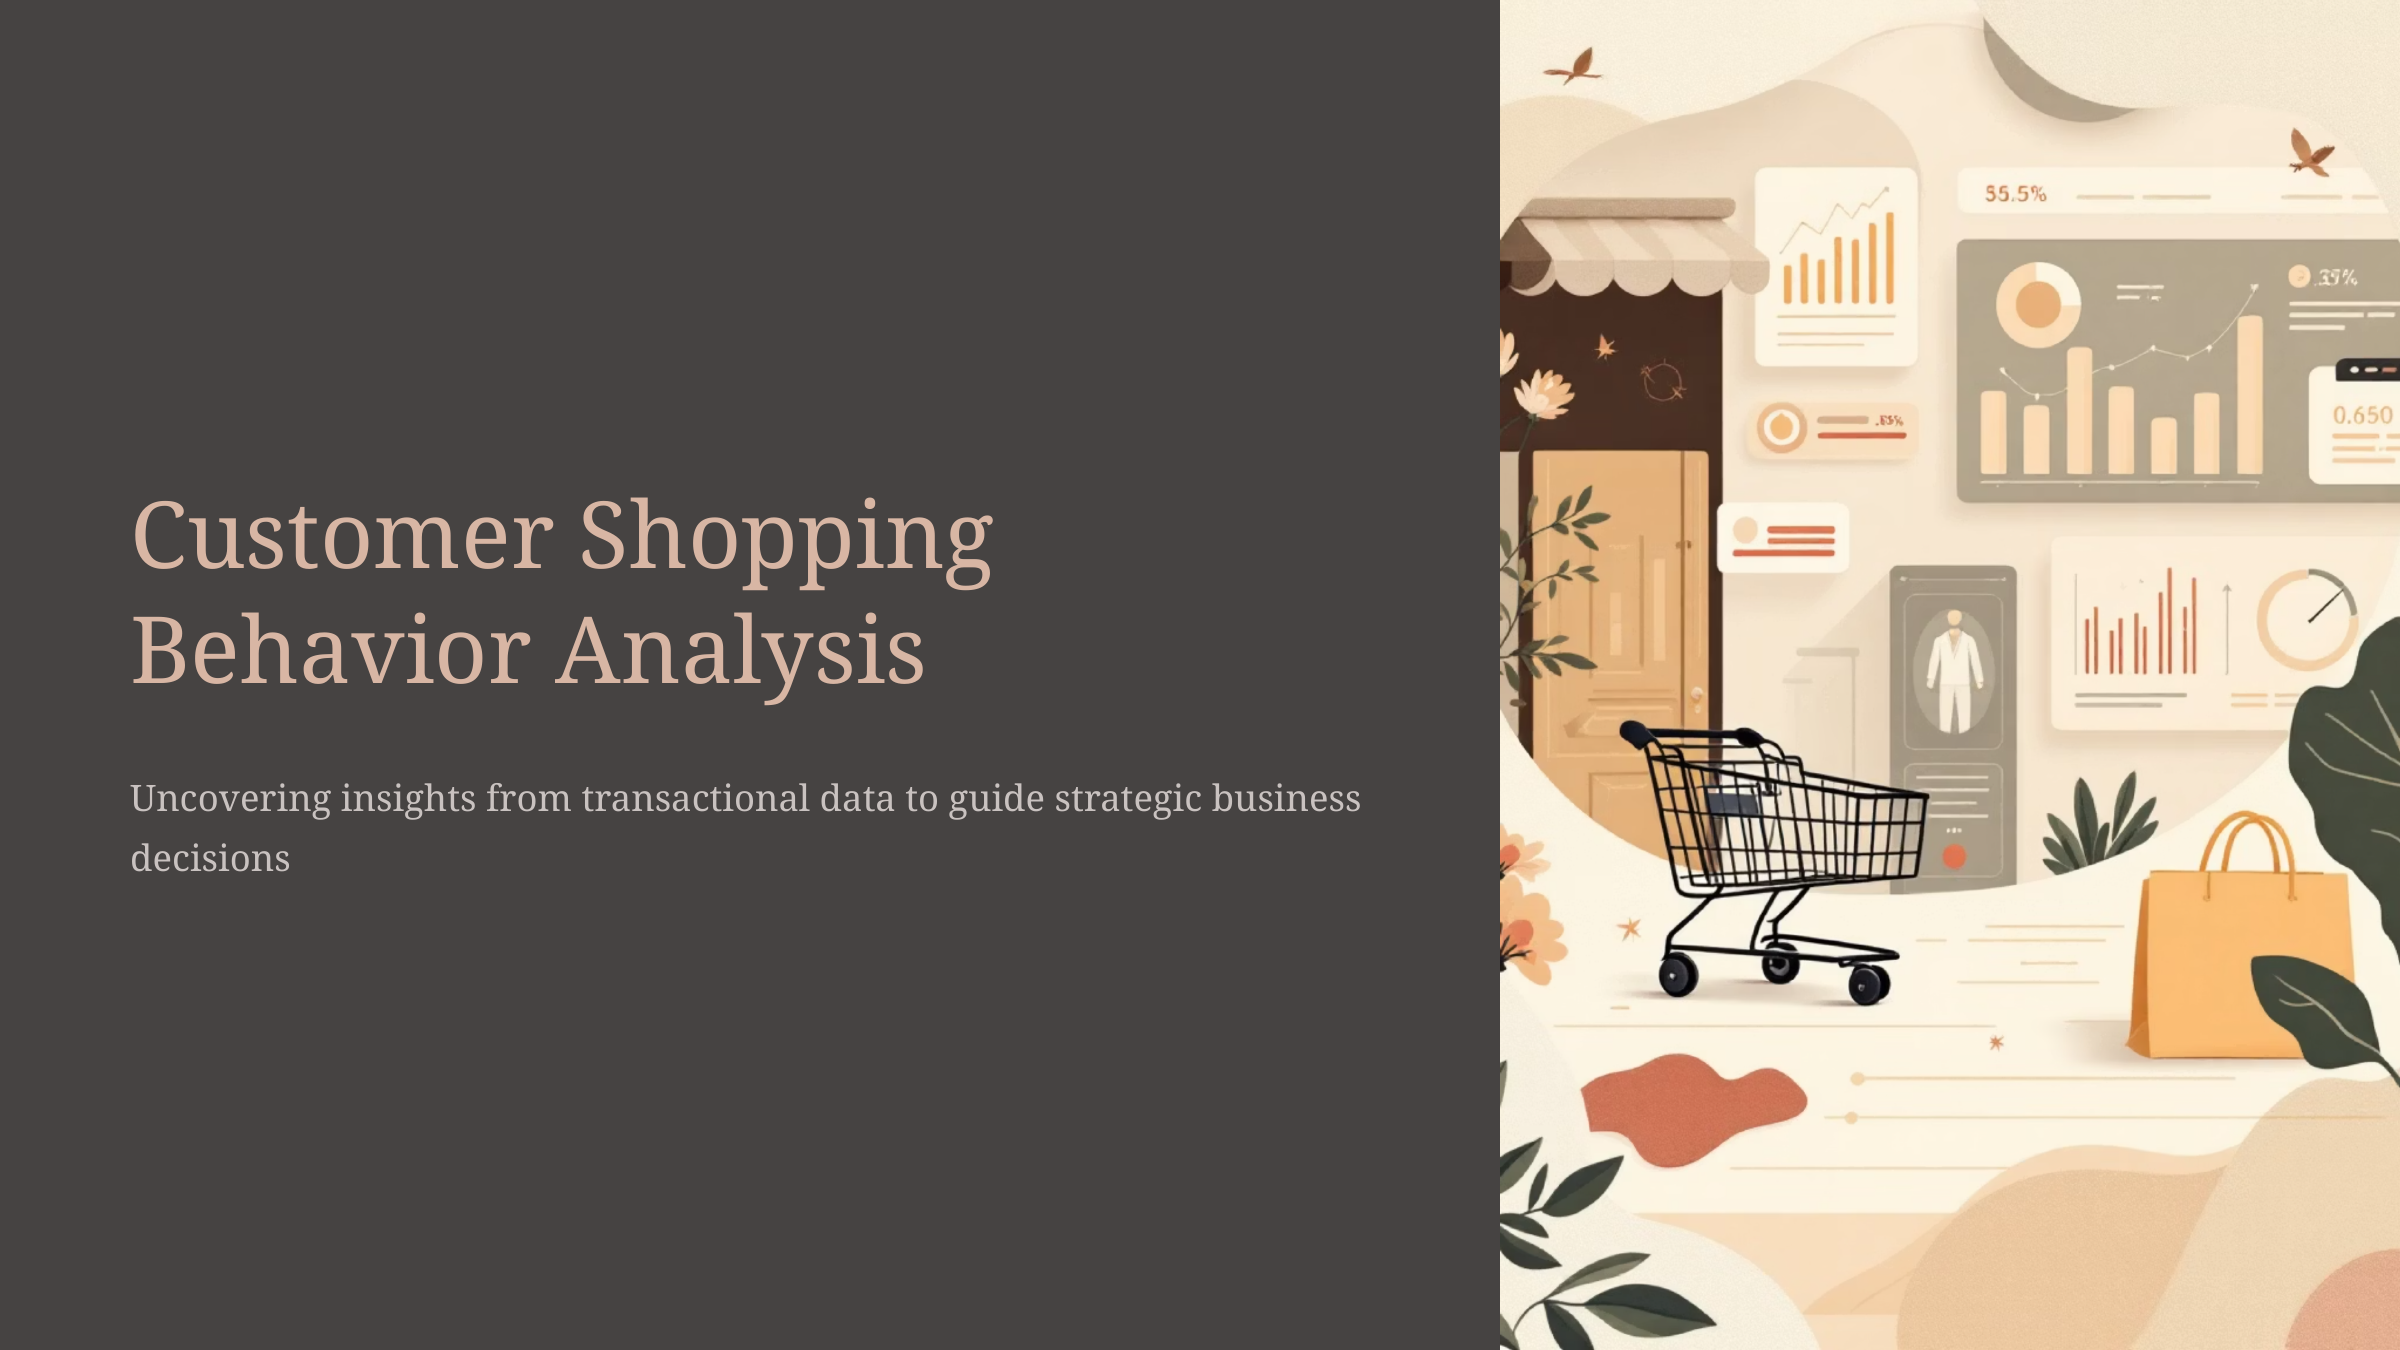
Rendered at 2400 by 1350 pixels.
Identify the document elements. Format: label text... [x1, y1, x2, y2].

text_box Uncovering insights from transactional data to guide strategic business decisions [130, 759, 1370, 879]
picture [1499, 0, 2400, 1350]
text_box Customer Shopping Behavior Analysis [130, 471, 1370, 704]
